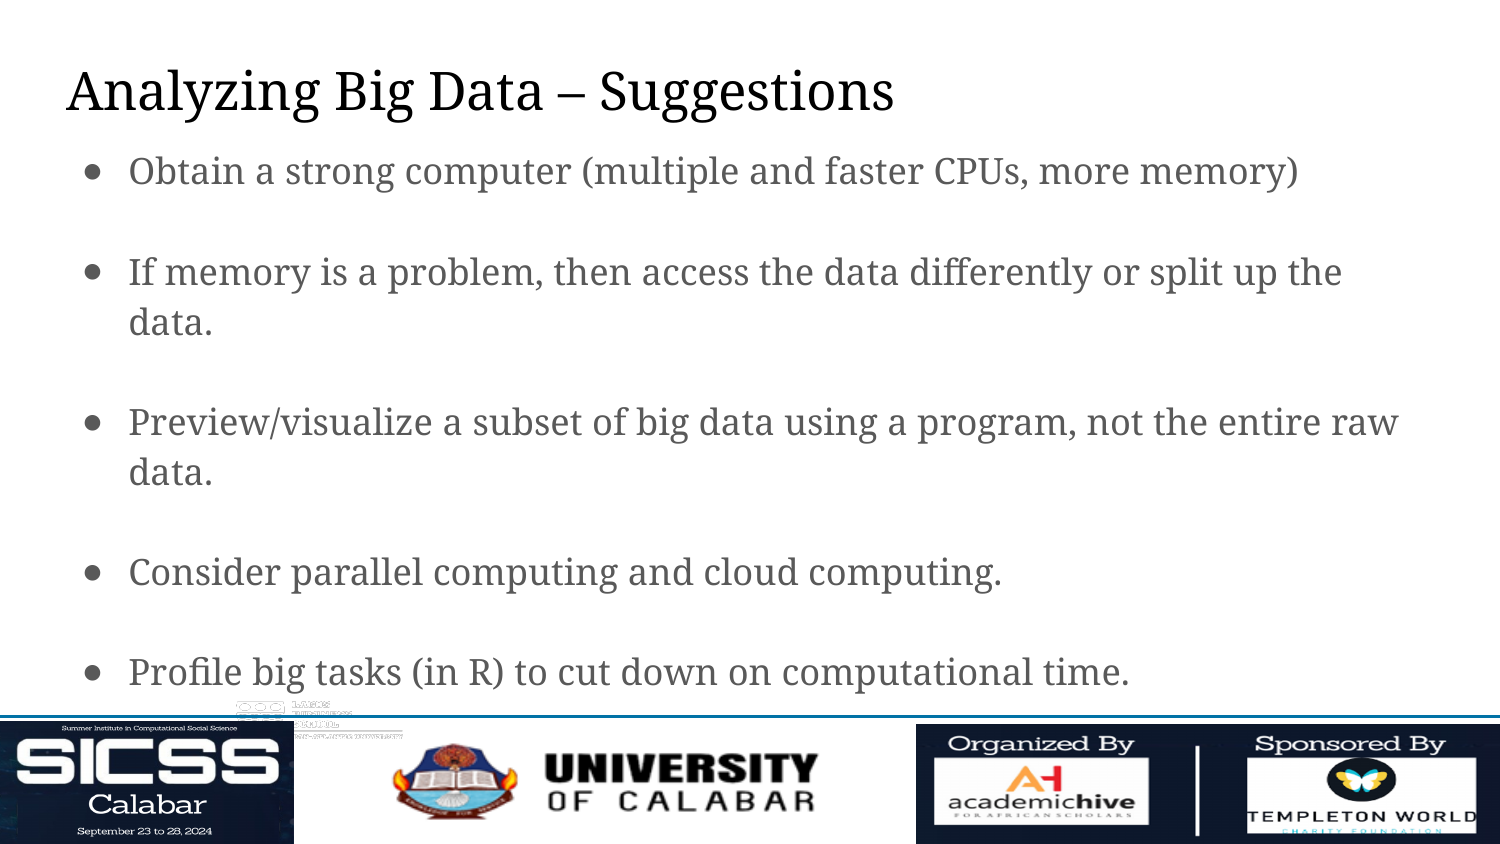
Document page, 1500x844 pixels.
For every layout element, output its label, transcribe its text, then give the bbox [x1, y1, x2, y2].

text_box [0, 701, 1500, 844]
list Obtain a strong computer (multiple and faster CPUs, more memory) If memory is a problem, then access the data differently or split up the data. Preview/visualize a subset of big data using a program, not the entire raw data. Consider parallel computing and cloud computing. Profile big tasks (in R) to cut down on computational time. [51, 126, 1449, 699]
title Analyzing Big Data – Suggestions [51, 42, 1449, 126]
